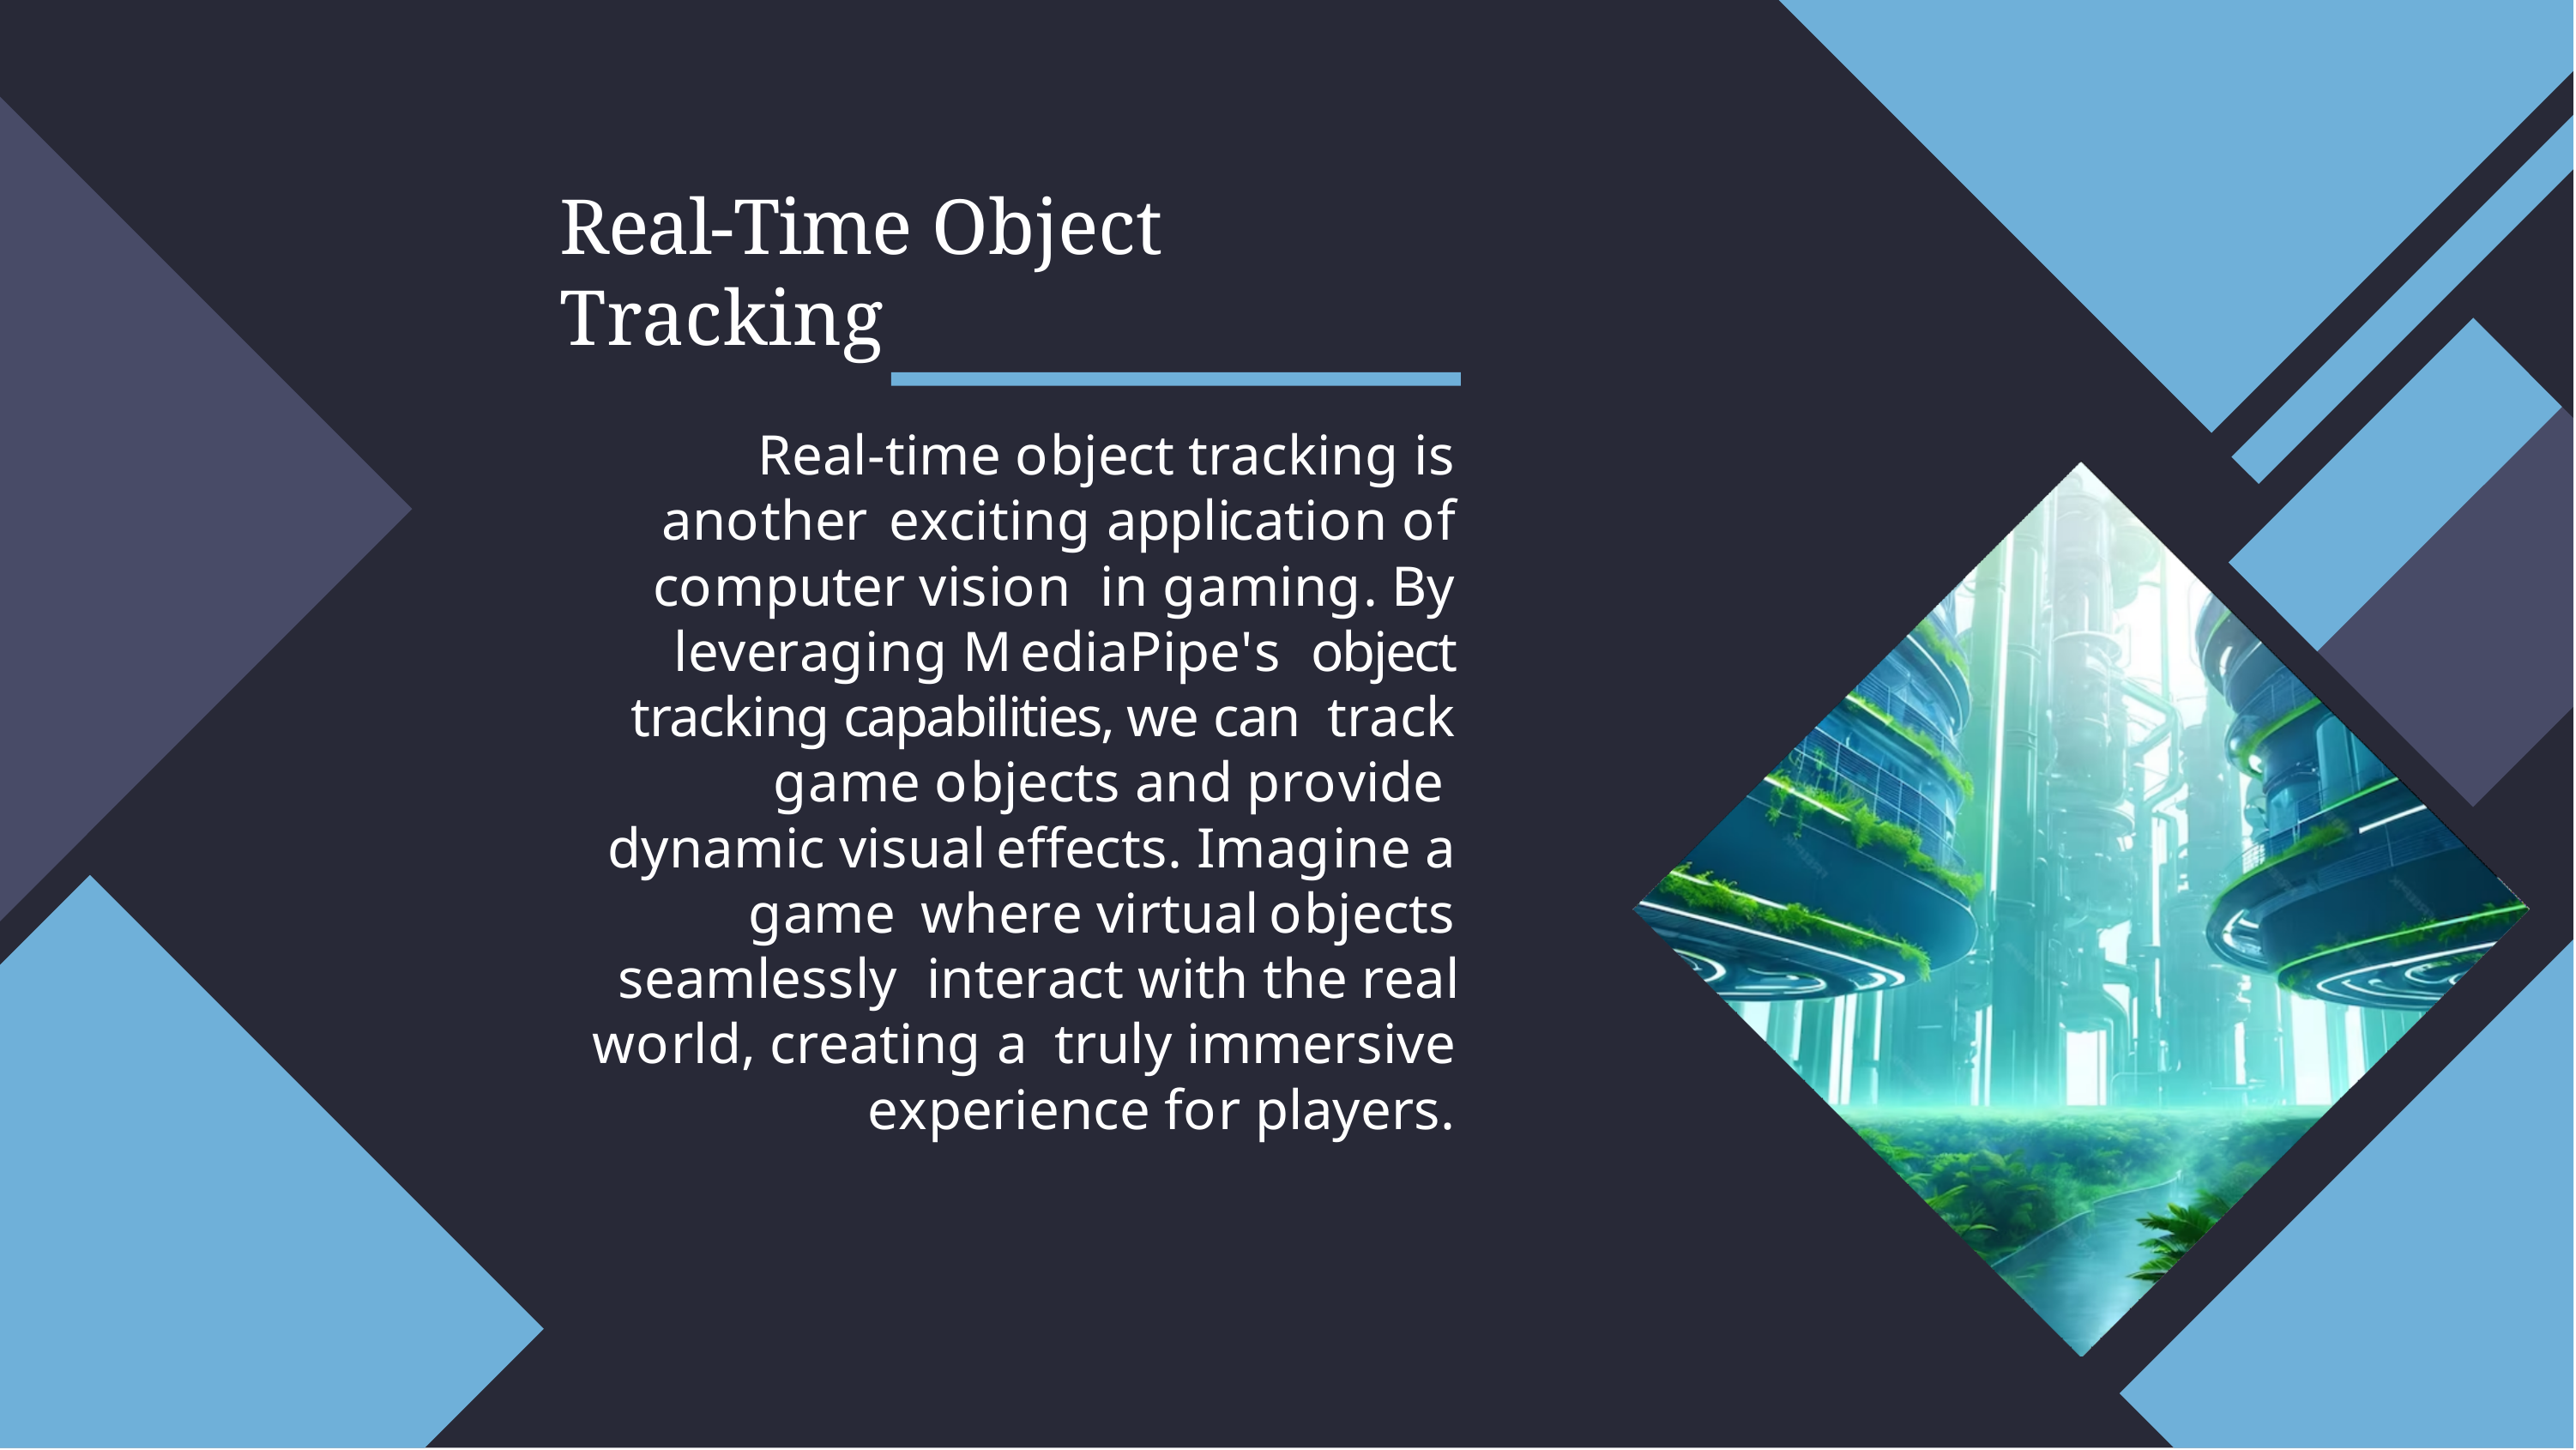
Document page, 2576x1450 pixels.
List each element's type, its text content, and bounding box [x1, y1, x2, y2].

text_box Real-time object tracking is another exciting application of computer vision in gaming. By leveraging MediaPipe's object tracking capabilities, we can track game objects and provide dynamic visual effects. Imagine a game where virtual objects seamlessly interact with the real world, creating a truly immersive experience for players. [551, 419, 1457, 1140]
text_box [1778, 0, 2574, 114]
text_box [0, 96, 545, 1448]
title Real-Time Object Tracking [558, 176, 1458, 421]
text_box [890, 372, 1461, 386]
text_box [2119, 1363, 2574, 1448]
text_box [1632, 114, 2574, 1357]
